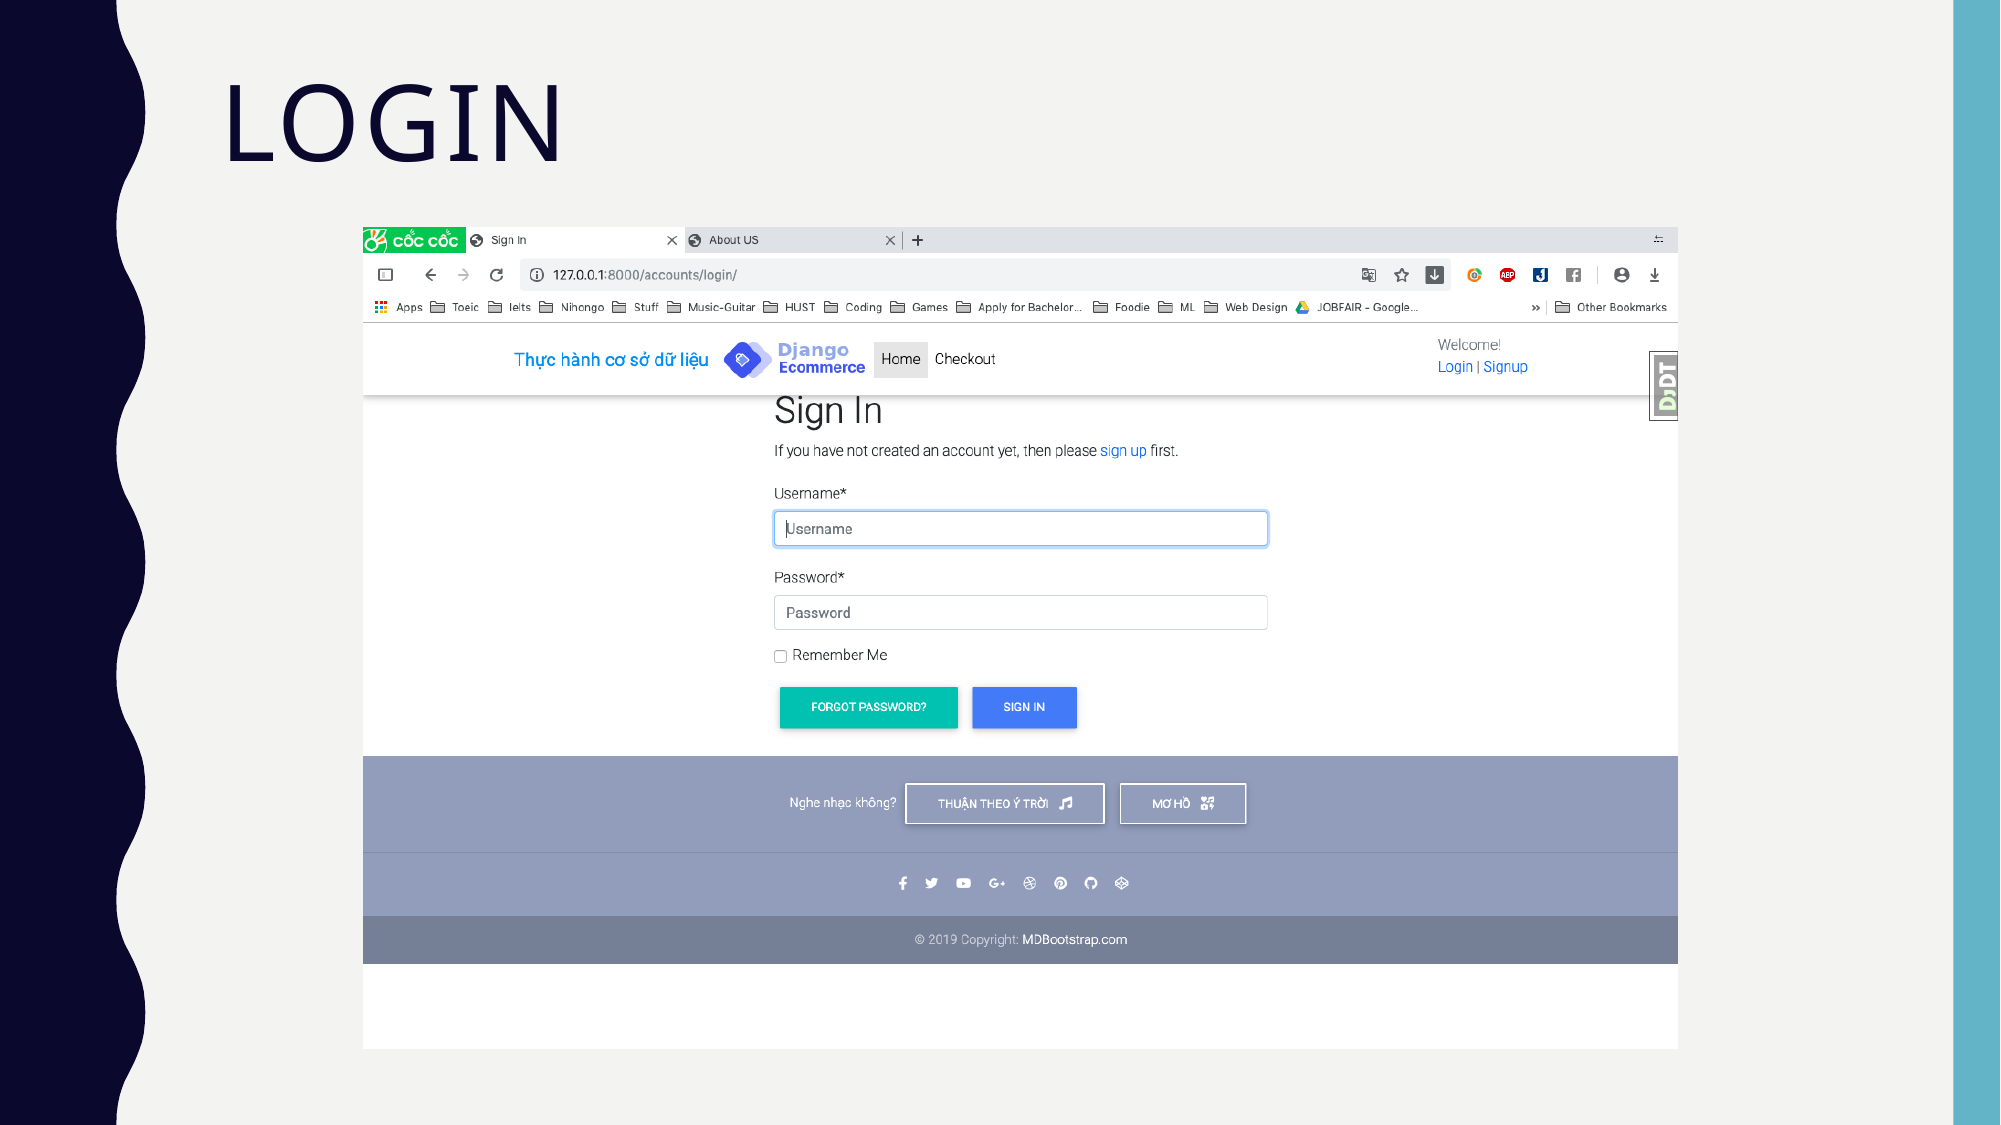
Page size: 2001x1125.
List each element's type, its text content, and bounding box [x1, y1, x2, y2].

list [341, 227, 1678, 1075]
title Login [205, 62, 1875, 308]
